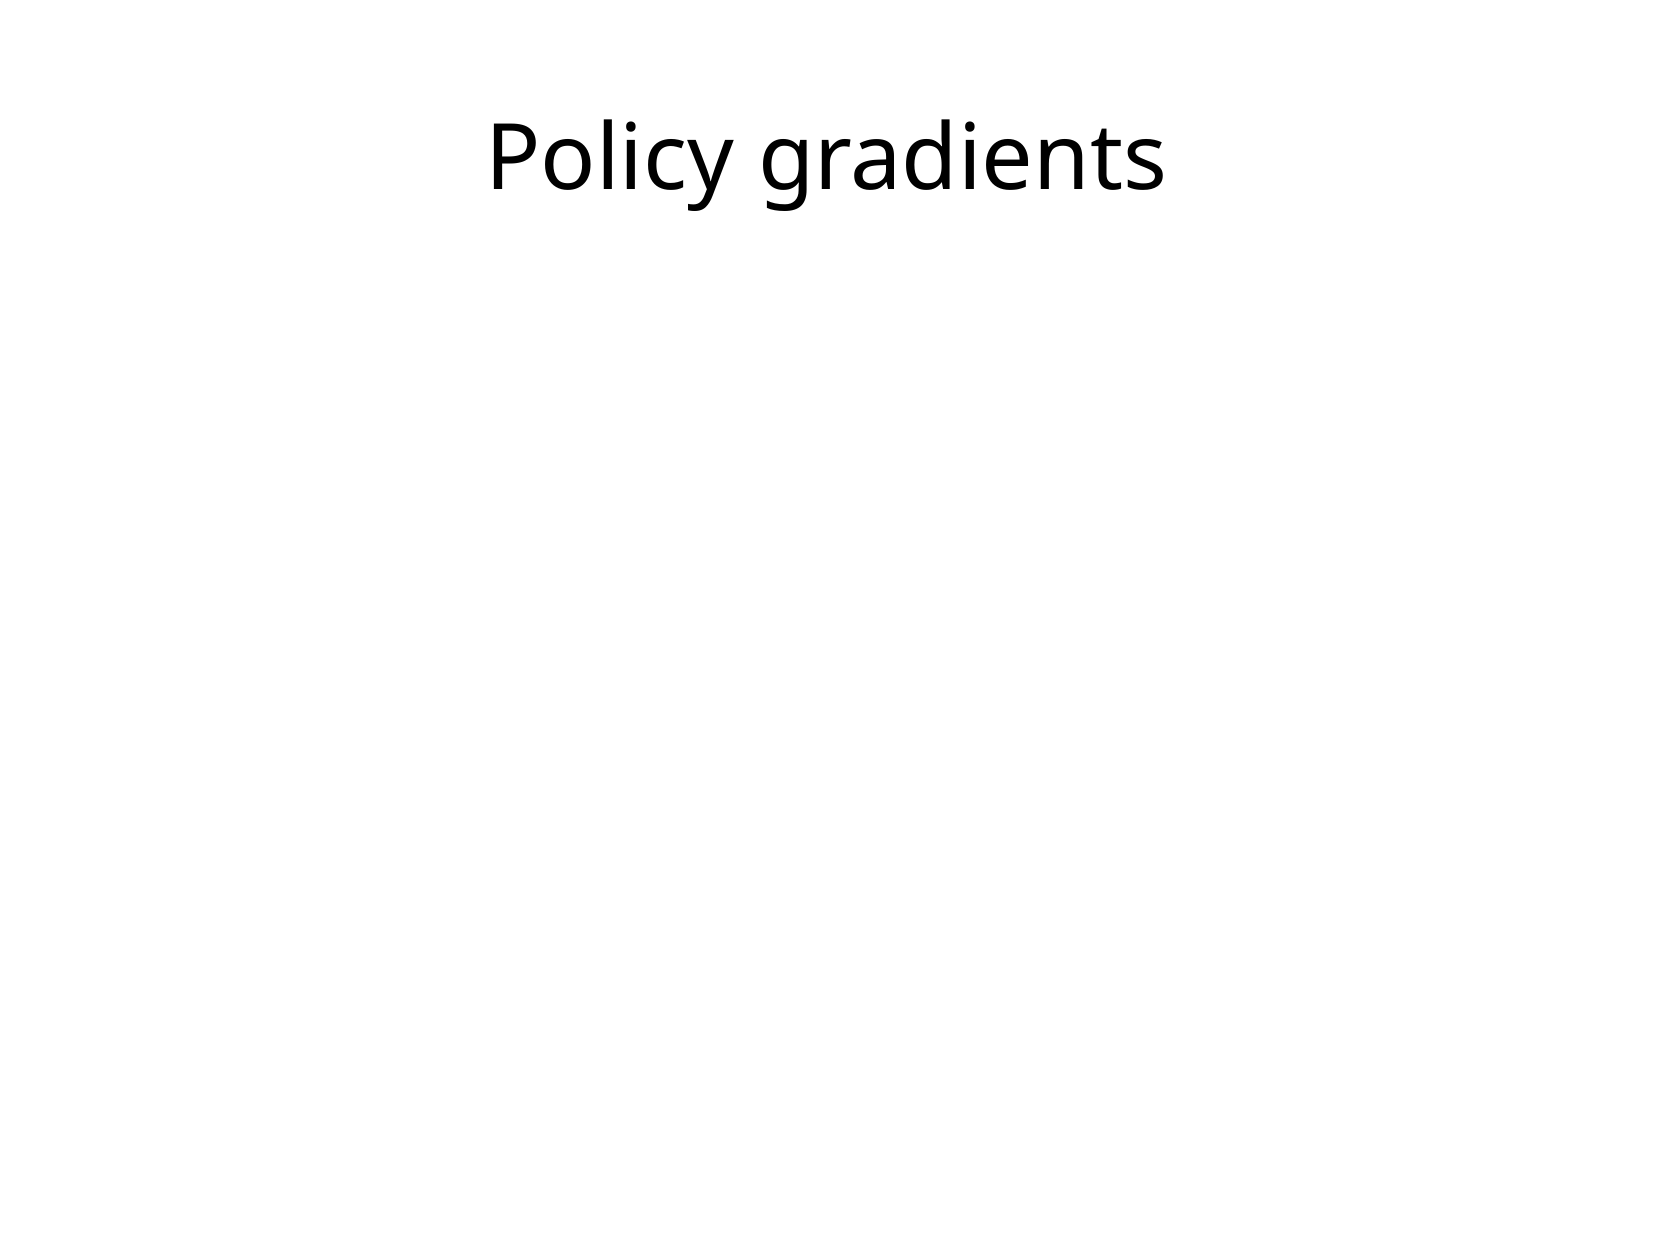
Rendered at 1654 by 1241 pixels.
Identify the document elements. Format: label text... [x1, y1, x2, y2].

title Policy gradients [82, 49, 1571, 257]
